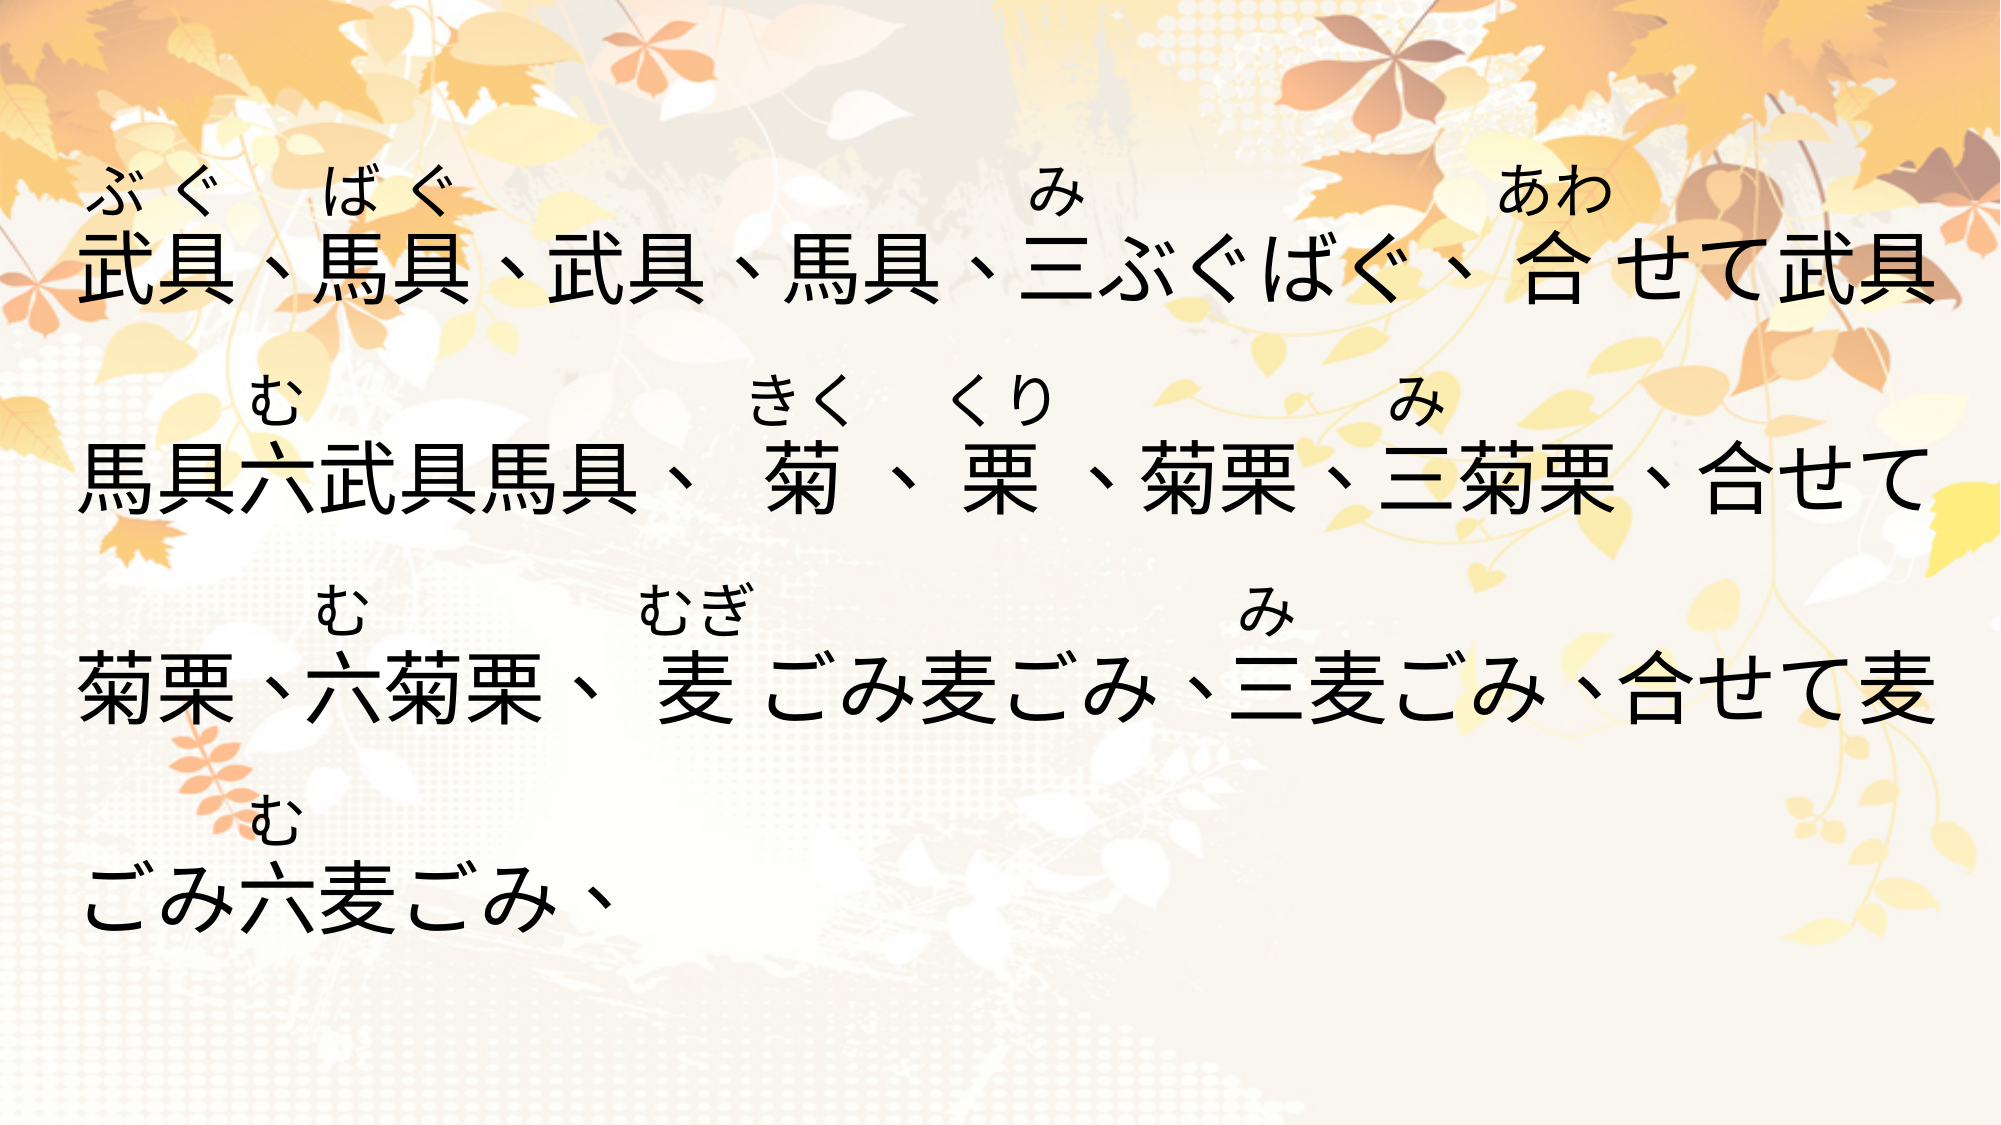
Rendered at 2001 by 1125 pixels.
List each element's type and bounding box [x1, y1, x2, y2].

picture [75, 131, 1937, 972]
